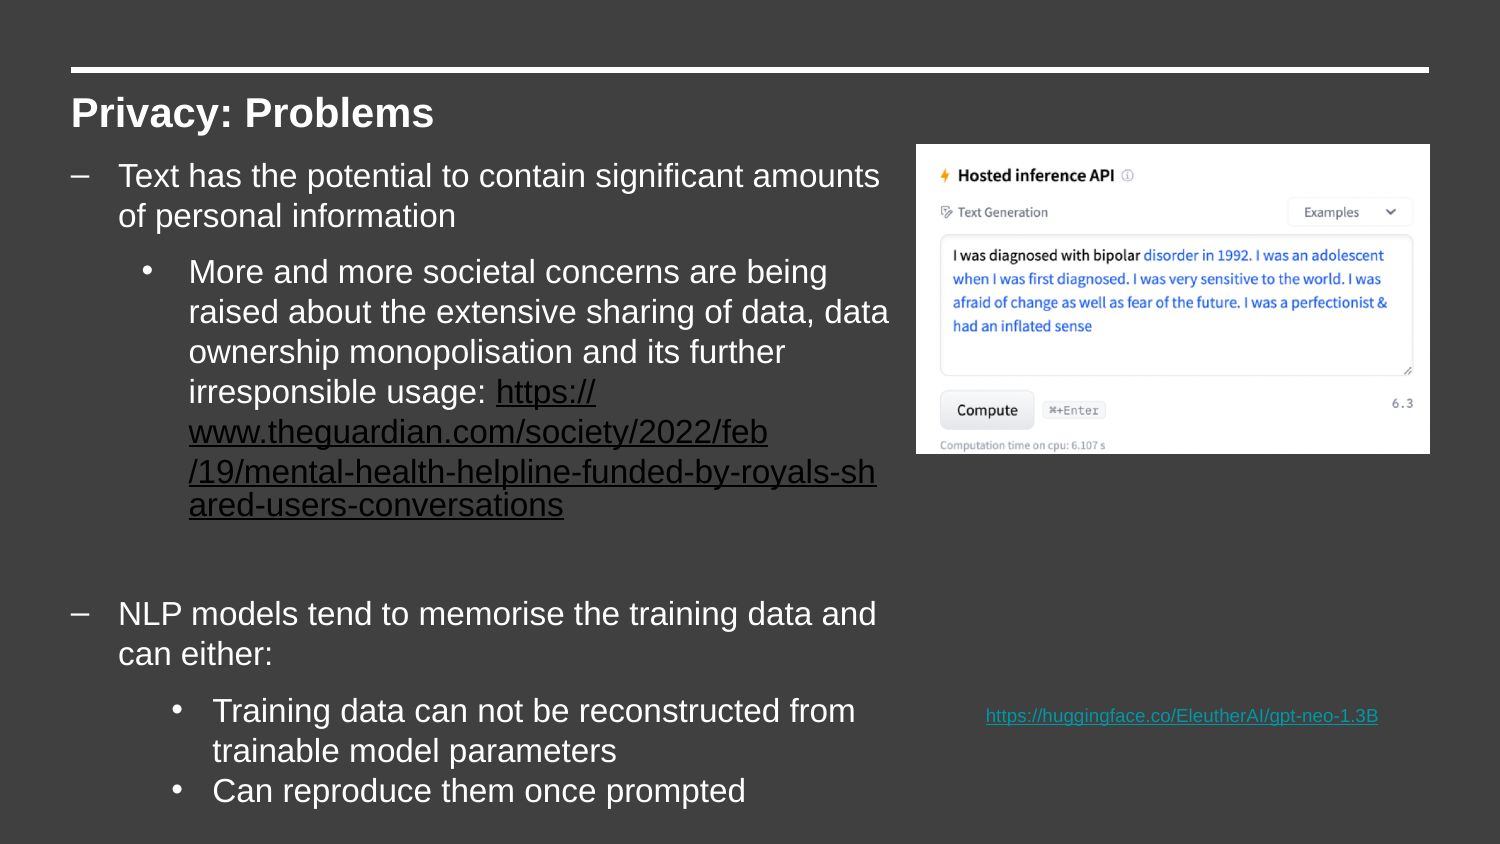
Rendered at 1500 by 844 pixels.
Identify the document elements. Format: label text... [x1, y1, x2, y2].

picture [916, 144, 1430, 455]
text_box https://huggingface.co/EleutherAI/gpt-neo-1.3B [970, 696, 1408, 734]
text_box Privacy: Problems [70, 53, 1430, 169]
list Text has the potential to contain significant amounts of personal information More and more societal concerns are being raised about the extensive sharing of data, data ownership monopolisation and its further irresponsible usage: https://www.theguardian.com/society/2022/feb/19/mental-health-helpline-funded-by-royals-shared-users-conversations NLP models tend to memorise the training data and can either: Training data can not be reconstructed from trainable model parameters Can reproduce them once prompted [70, 169, 893, 392]
